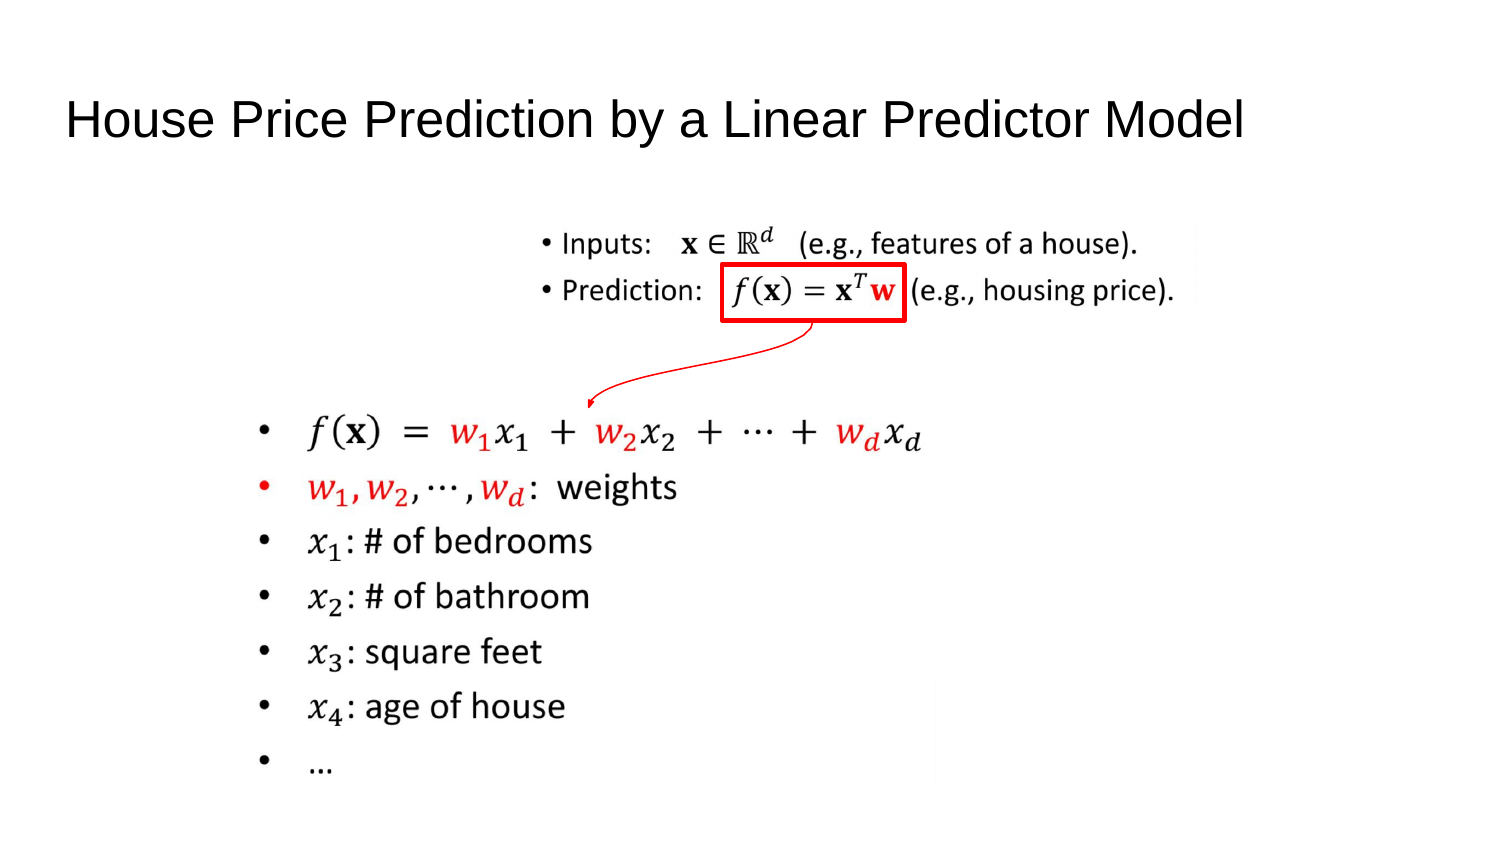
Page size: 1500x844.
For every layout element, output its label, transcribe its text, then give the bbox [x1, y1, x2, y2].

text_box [257, 222, 1198, 782]
title House Price Prediction by a Linear Predictor Model [63, 82, 1384, 227]
